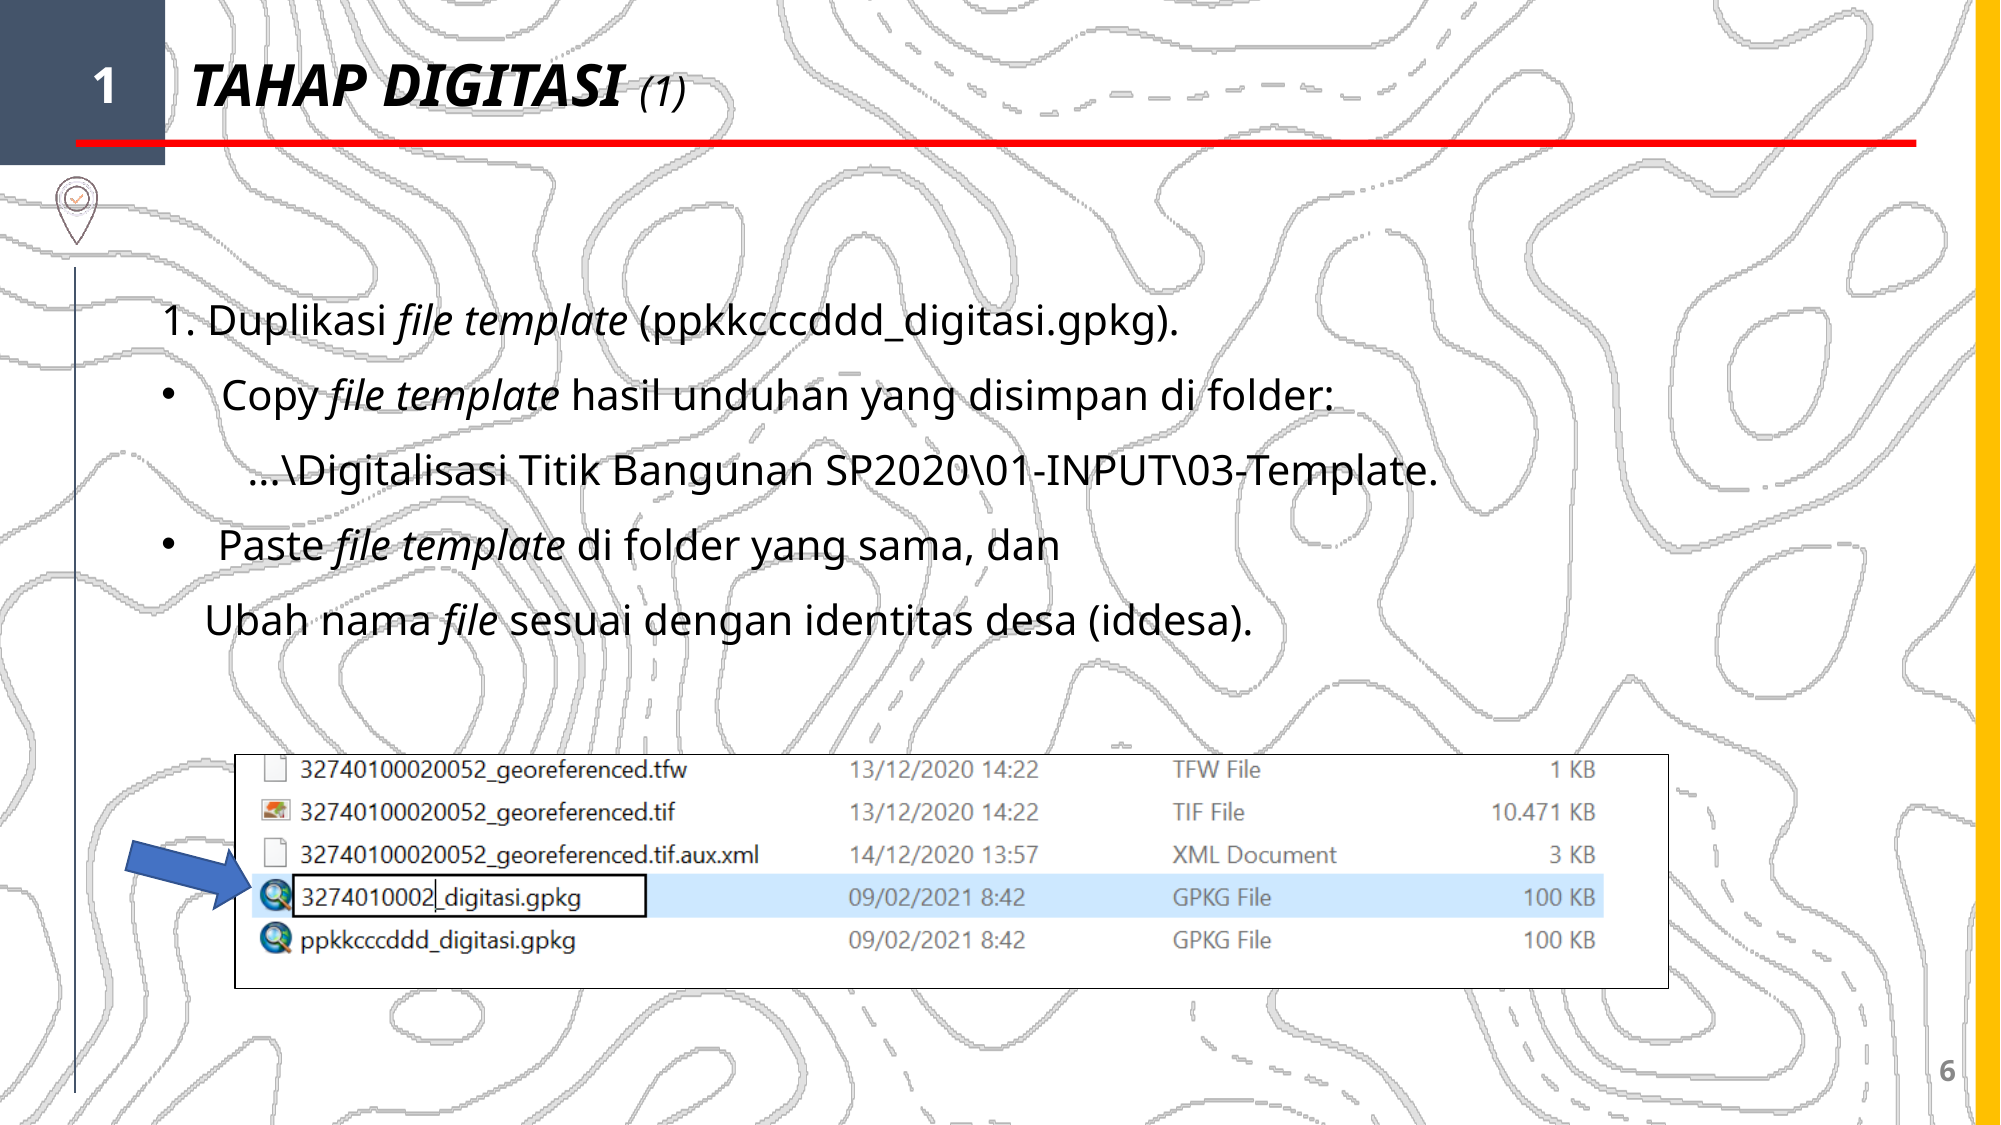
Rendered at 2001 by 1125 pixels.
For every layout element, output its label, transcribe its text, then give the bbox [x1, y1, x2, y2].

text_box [121, 754, 1669, 988]
text_box TAHAP DIGITASI (1) [189, 47, 1917, 118]
text_box [75, 139, 1917, 147]
picture [0, 0, 1975, 1125]
slide_number ‹#› [1521, 1042, 1972, 1103]
text_box 1 [75, 46, 135, 122]
text_box 1. Duplikasi file template (ppkkcccddd_digitasi.gpkg). Copy file template hasil unduhan yang disimpan di folder: ...\Digitalisasi Titik Bangunan SP2020\01-INPUT\03-Template. Paste file template di folder yang sama, dan Ubah nama file sesuai dengan identitas desa (iddesa). [146, 261, 1764, 652]
